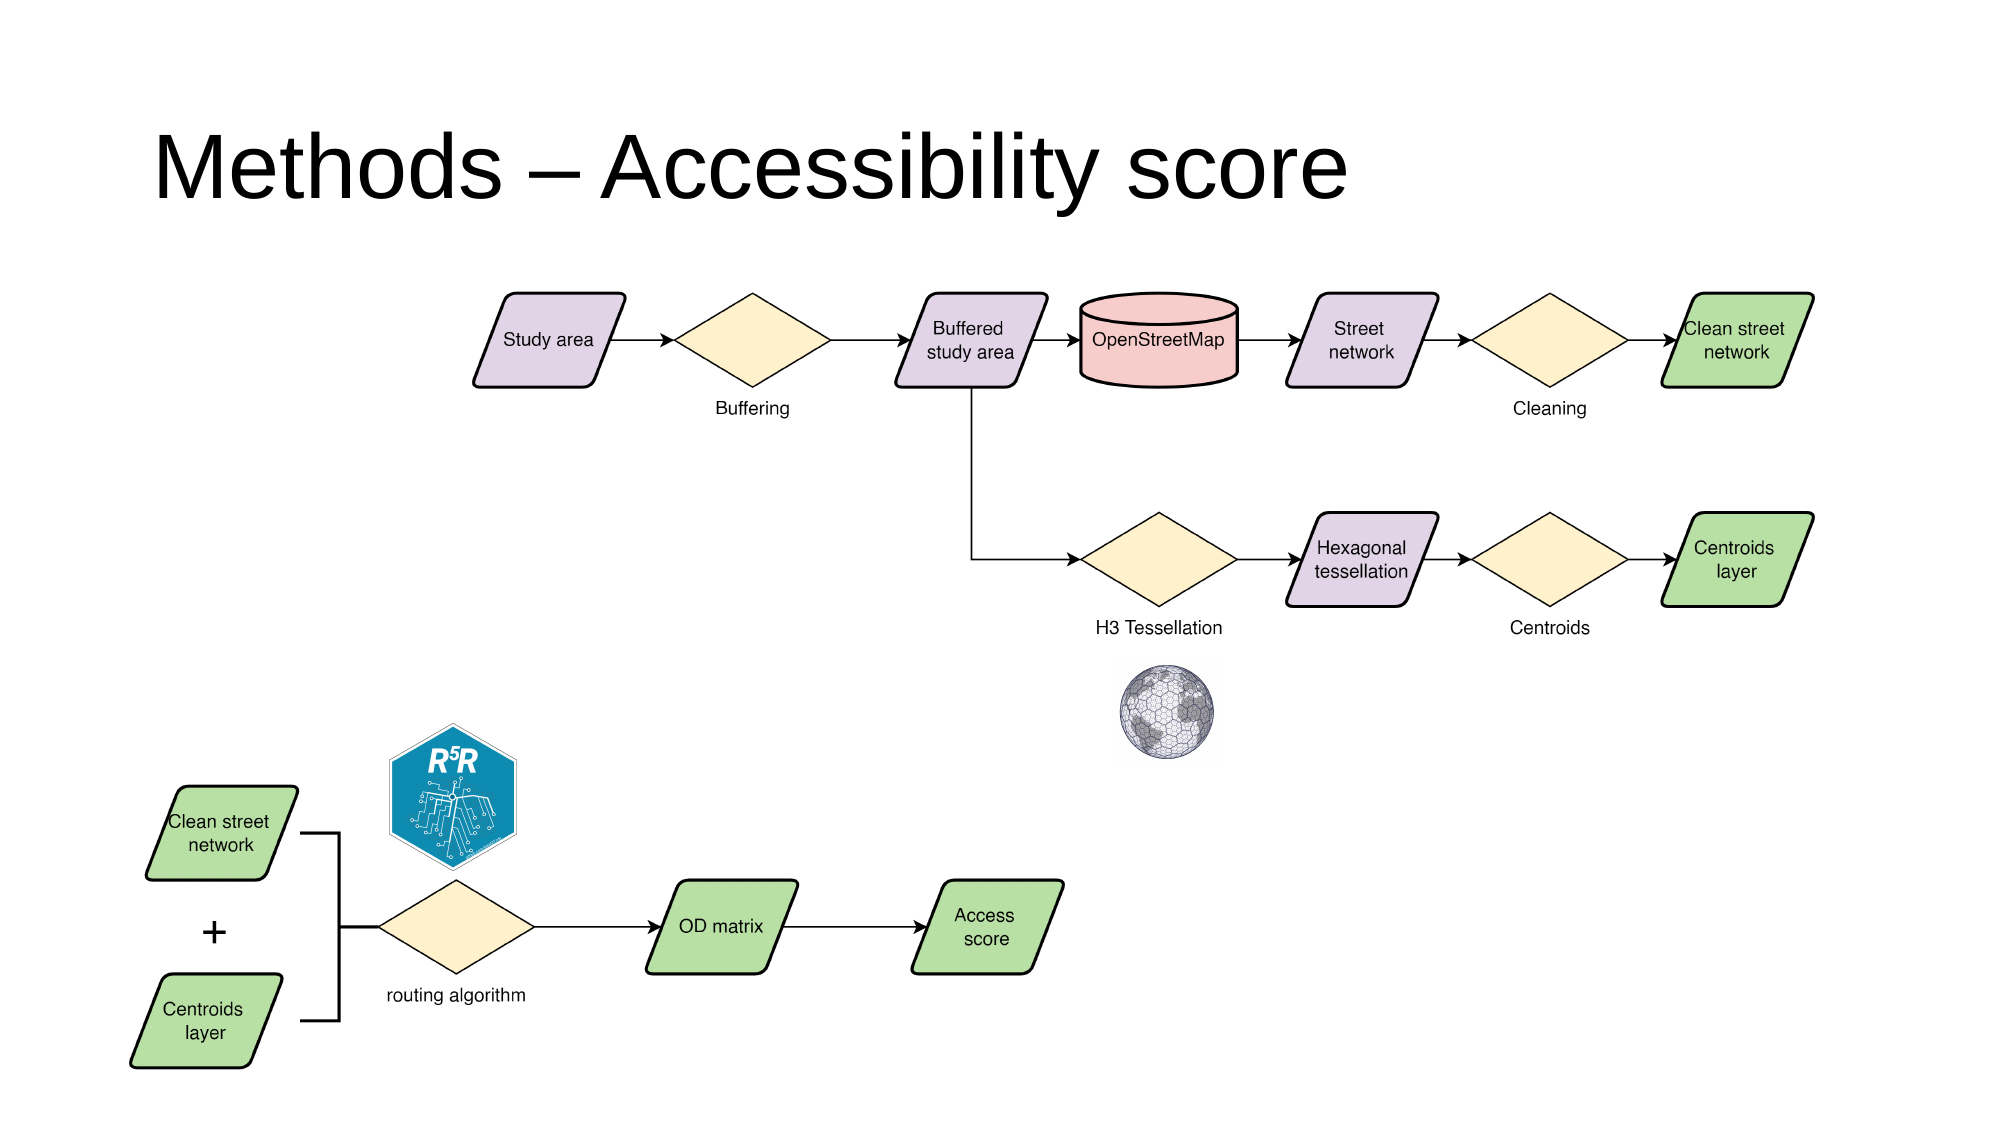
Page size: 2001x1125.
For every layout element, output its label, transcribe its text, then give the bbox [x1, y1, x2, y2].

picture [453, 275, 1832, 655]
picture [1113, 662, 1221, 762]
picture [110, 723, 1082, 1084]
title Methods – Accessibility score [137, 59, 1863, 278]
